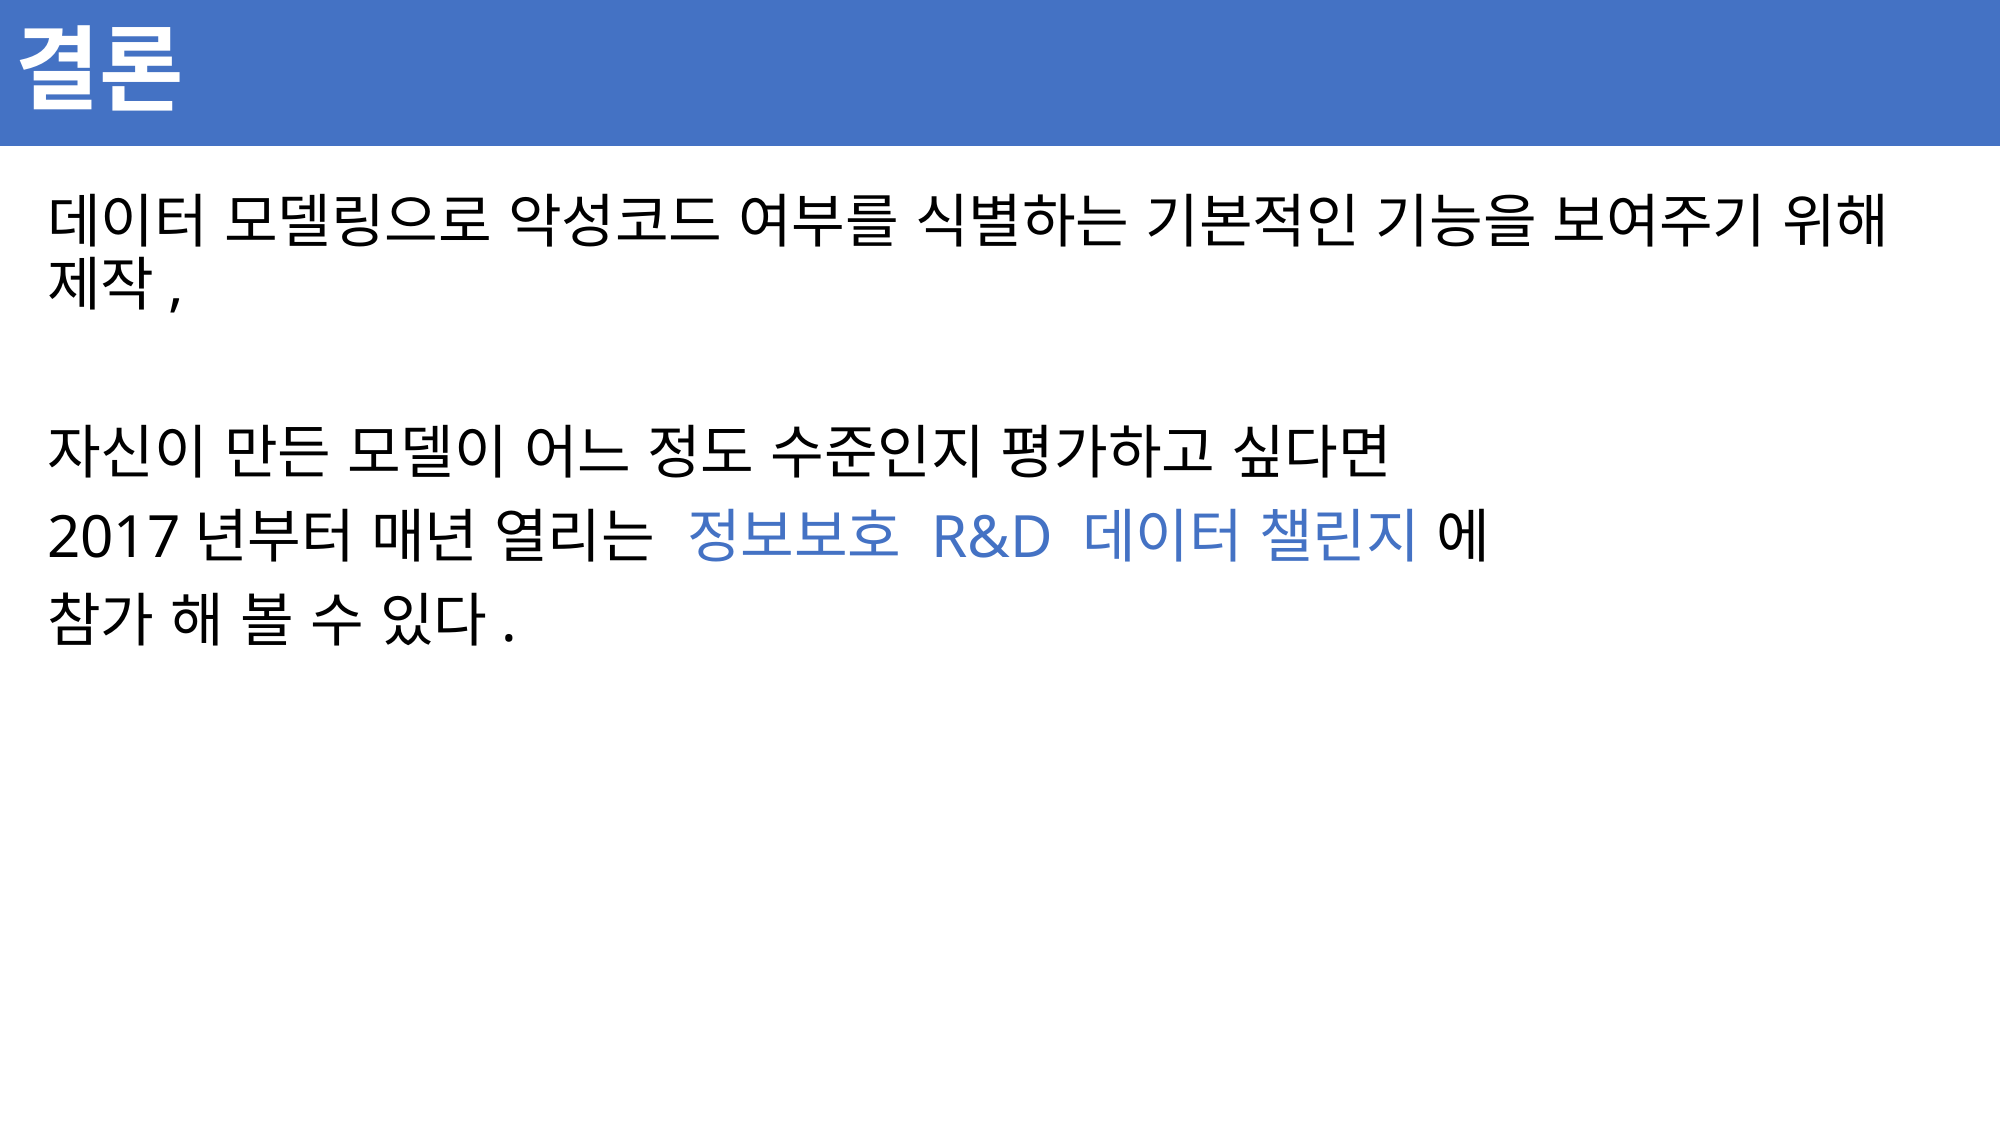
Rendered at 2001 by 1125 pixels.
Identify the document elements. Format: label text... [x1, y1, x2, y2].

title 결론 [0, 0, 2000, 146]
list 데이터 모델링으로 악성코드 여부를 식별하는 기본적인 기능을 보여주기 위해 제작, 자신이 만든 모델이 어느 정도 수준인지 평가하고 싶다면 2017년부터 매년 열리는 정보보호 R&D 데이터 챌린지 에 참가 해 볼 수 있다. [32, 185, 1976, 1008]
